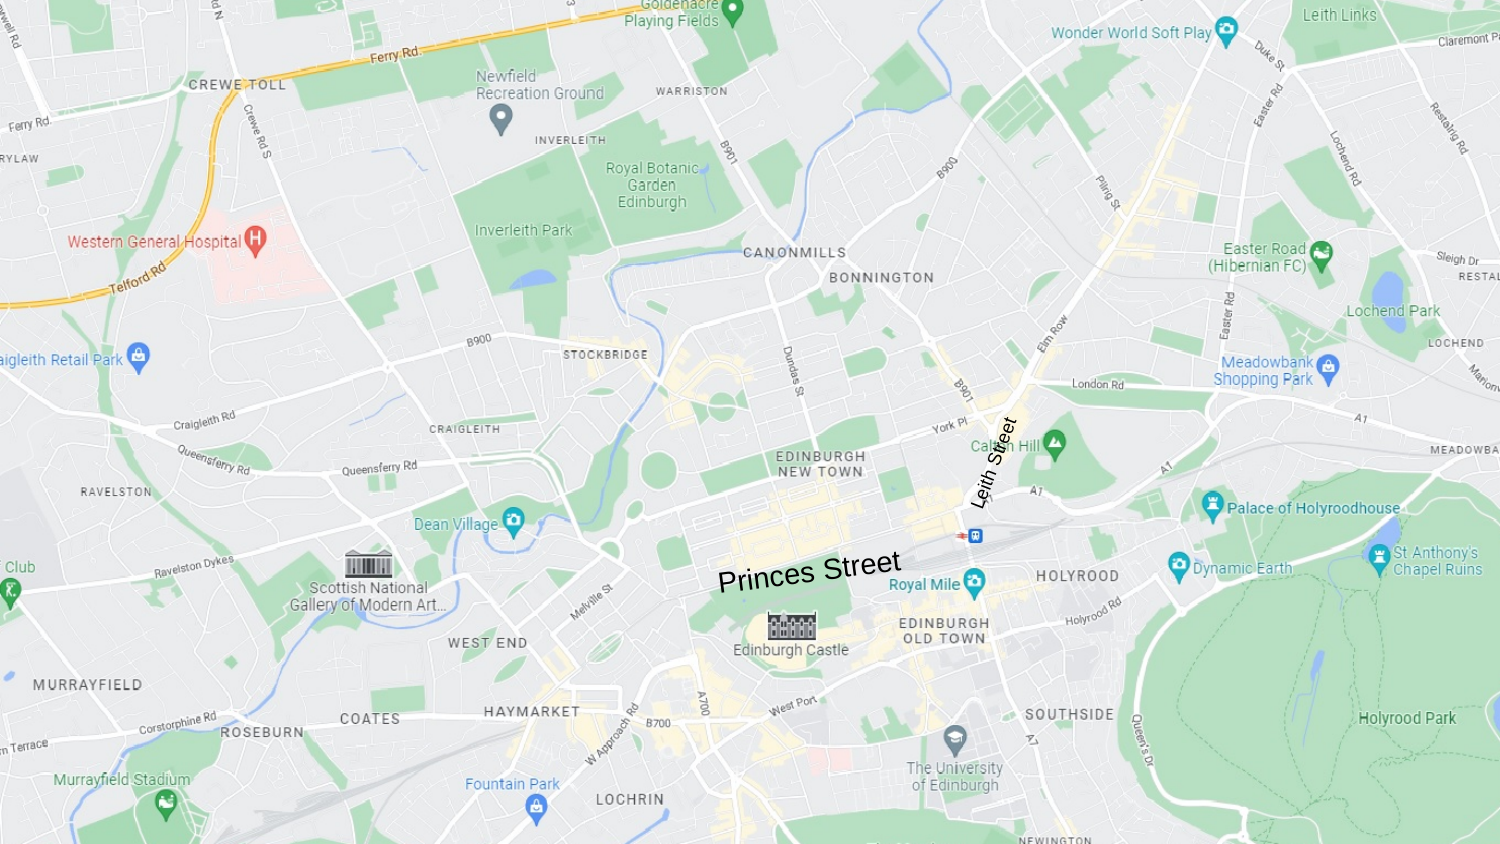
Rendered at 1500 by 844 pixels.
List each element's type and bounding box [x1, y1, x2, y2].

text_box [0, 0, 1500, 844]
